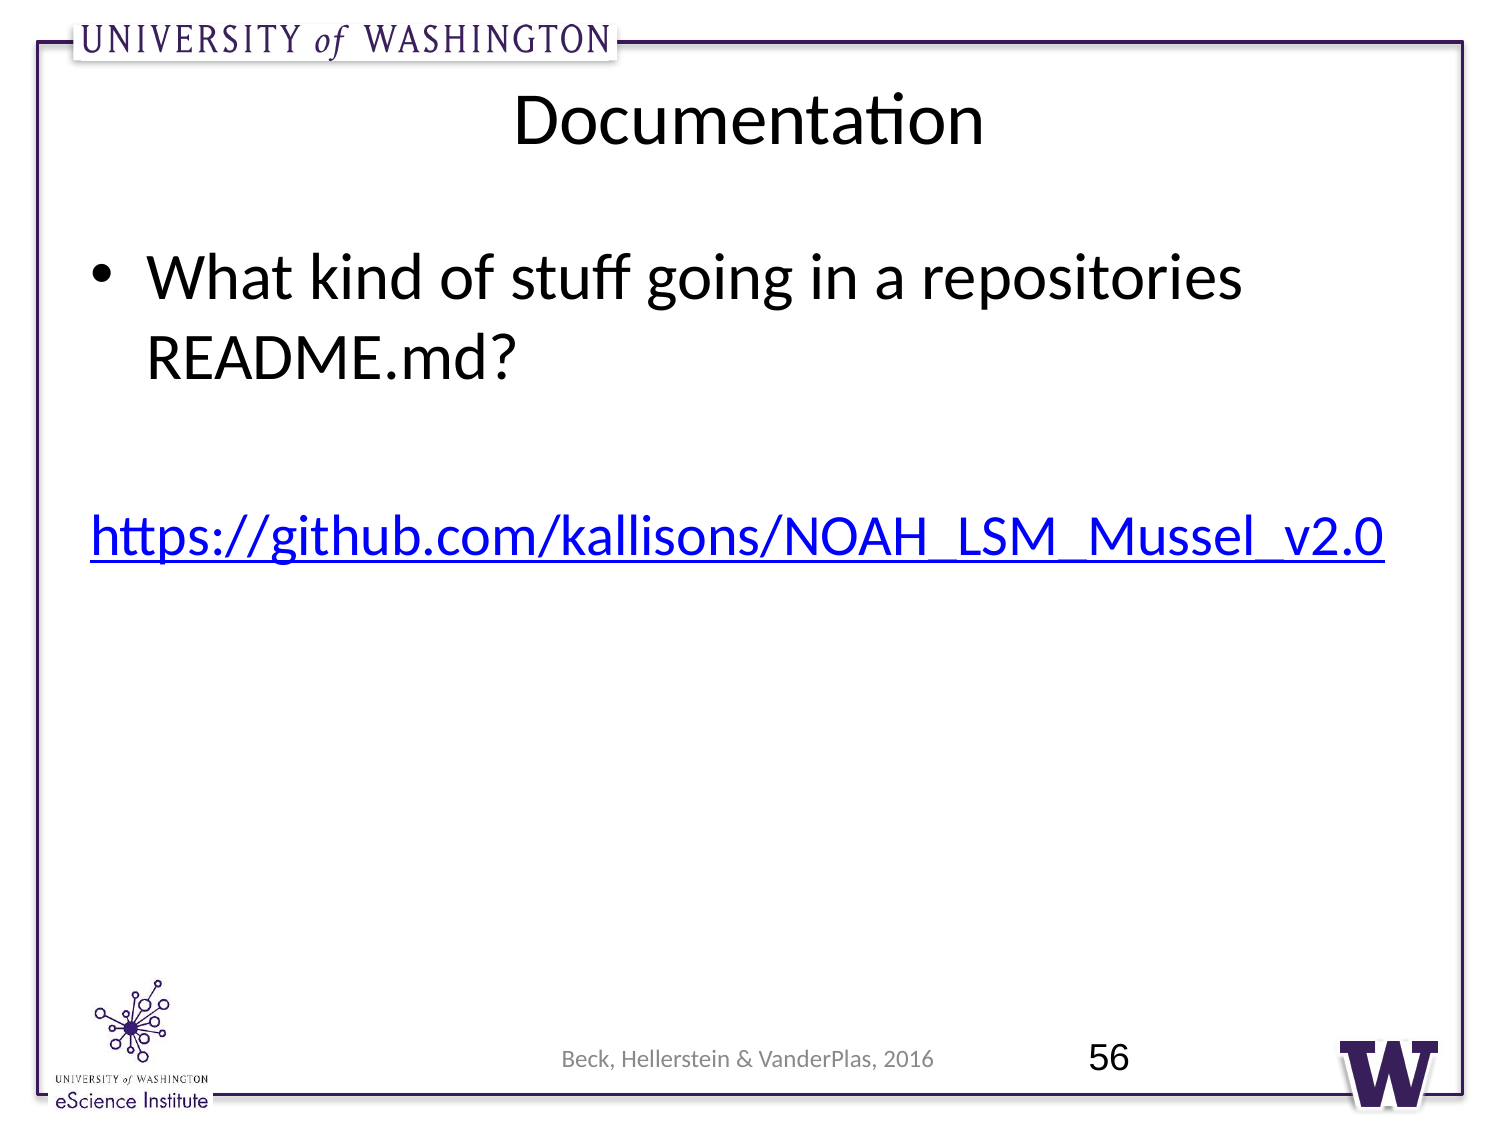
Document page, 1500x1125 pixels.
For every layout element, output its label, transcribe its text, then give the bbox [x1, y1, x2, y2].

title Documentation [75, 62, 1425, 200]
footer Beck, Hellerstein & VanderPlas, 2016 [510, 1027, 986, 1088]
picture [1340, 1041, 1438, 1107]
slide_number 56 [1073, 1025, 1300, 1085]
picture [48, 978, 213, 1113]
list What kind of stuff going in a repositories README.md? https://github.com/kallisons/NOAH_LSM_Mussel_v2.0 [75, 224, 1425, 975]
picture [81, 24, 609, 61]
